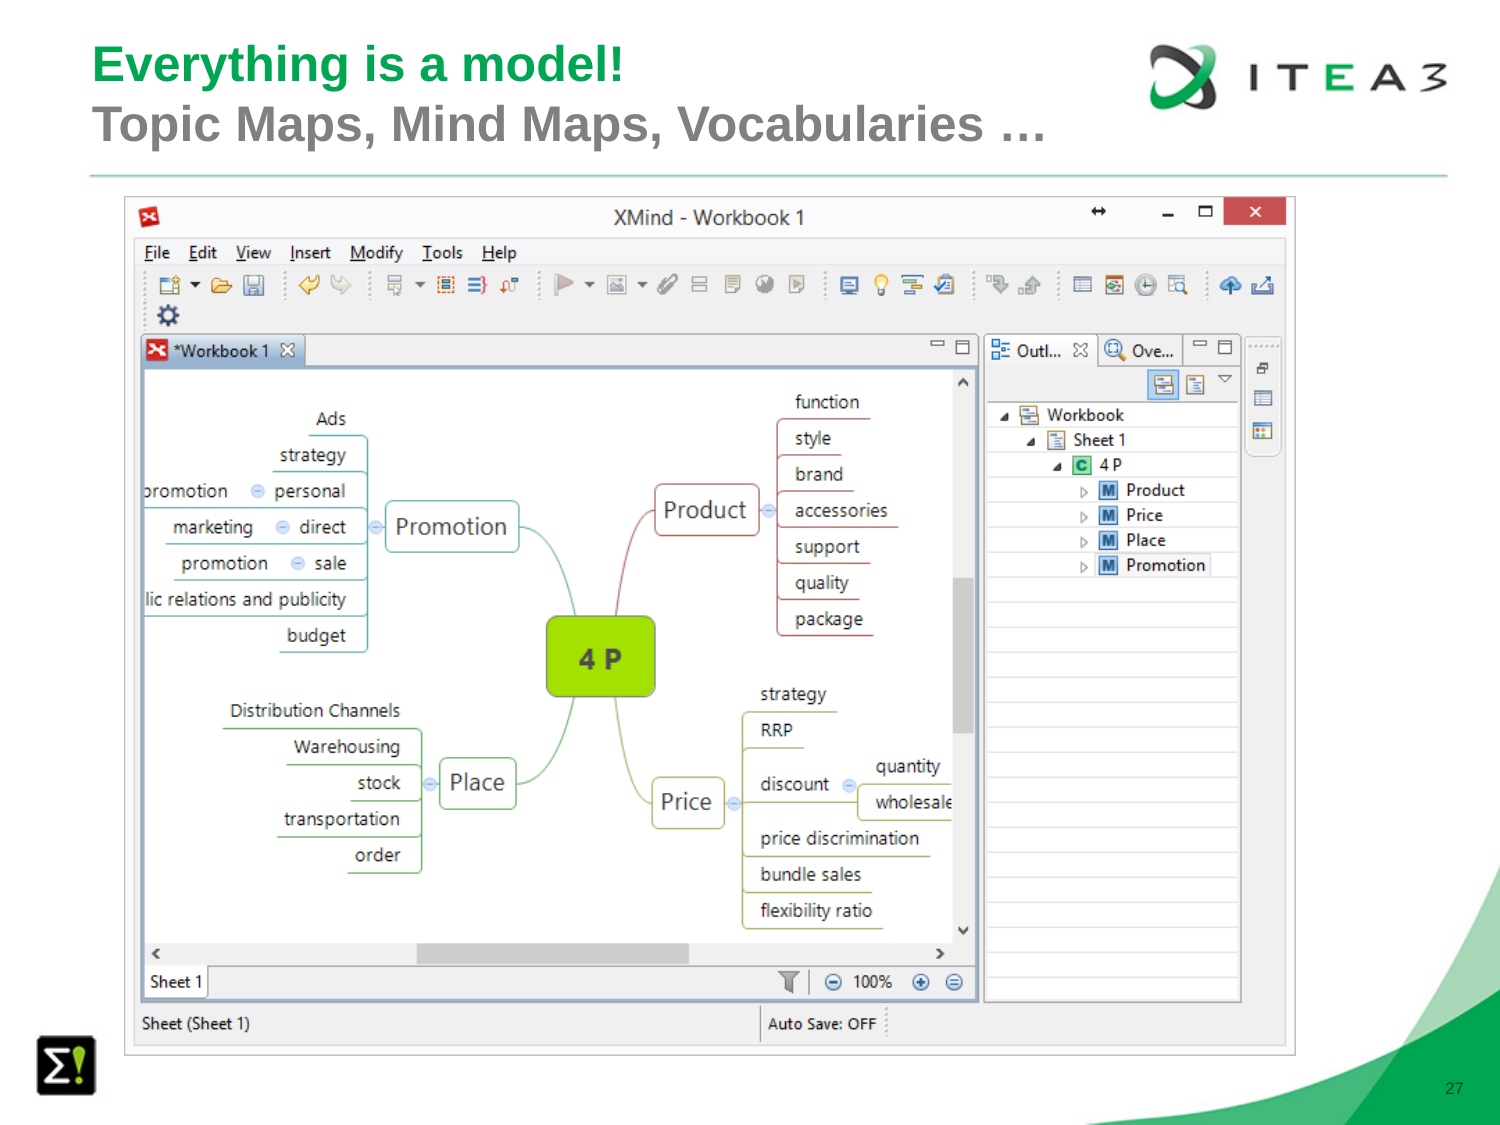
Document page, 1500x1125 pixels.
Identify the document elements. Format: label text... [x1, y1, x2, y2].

picture [0, 0, 1500, 1125]
title Everything is a model! Topic Maps, Mind Maps, Vocabularies … [76, 23, 1099, 160]
